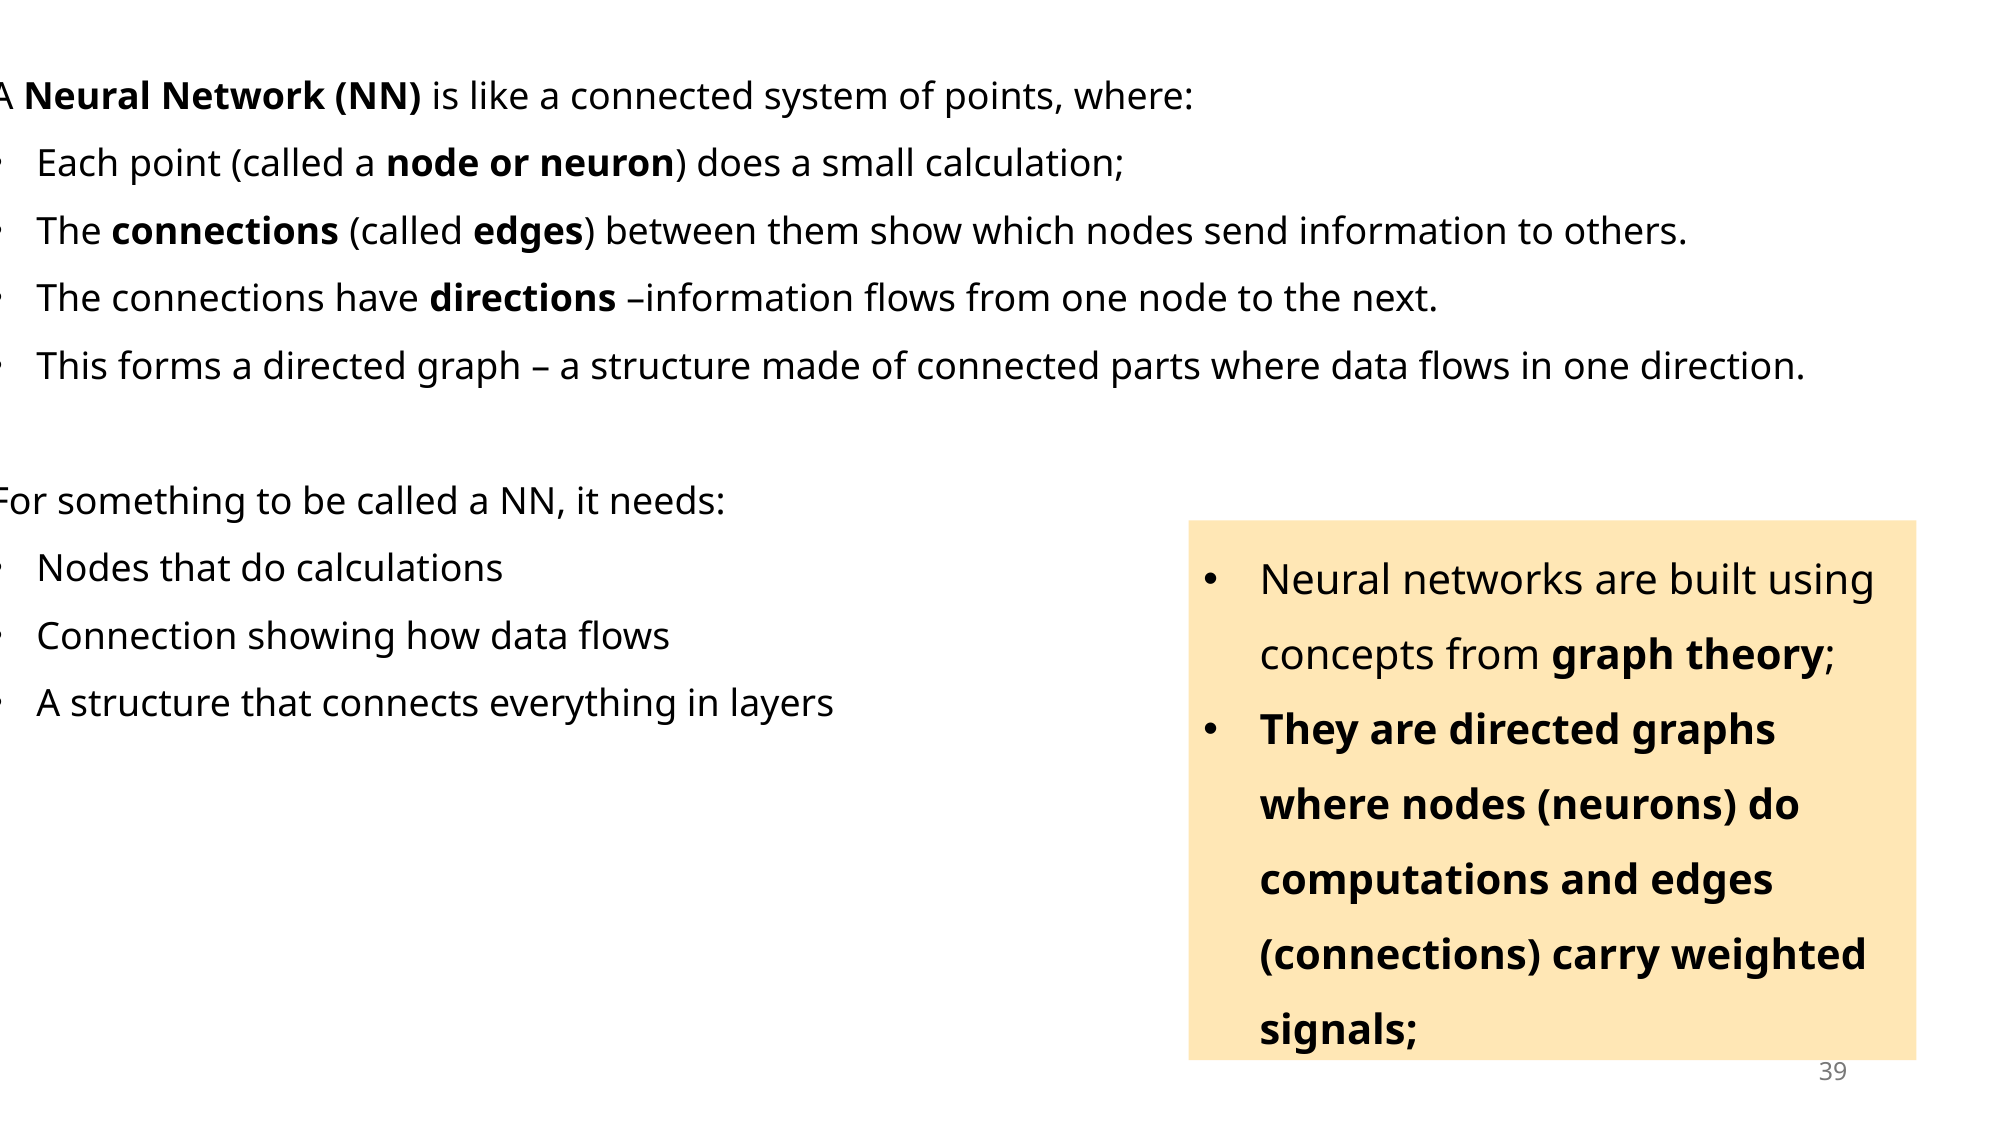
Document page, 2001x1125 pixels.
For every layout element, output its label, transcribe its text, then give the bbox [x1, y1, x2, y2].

text_box Neural networks are built using concepts from graph theory; They are directed graphs where nodes (neurons) do computations and edges (connections) carry weighted signals; [1188, 520, 1917, 1061]
slide_number 39 [1412, 1042, 1863, 1103]
text_box A Neural Network (NN) is like a connected system of points, where: Each point (called a node or neuron) does a small calculation; The connections (called edges) between them show which nodes send information to others. The connections have directions –information flows from one node to the next. This forms a directed graph – a structure made of connected parts where data flows in one direction. For something to be called a NN, it needs: Nodes that do calculations Connection showing how data flows A structure that connects everything in layers [0, 41, 1823, 732]
